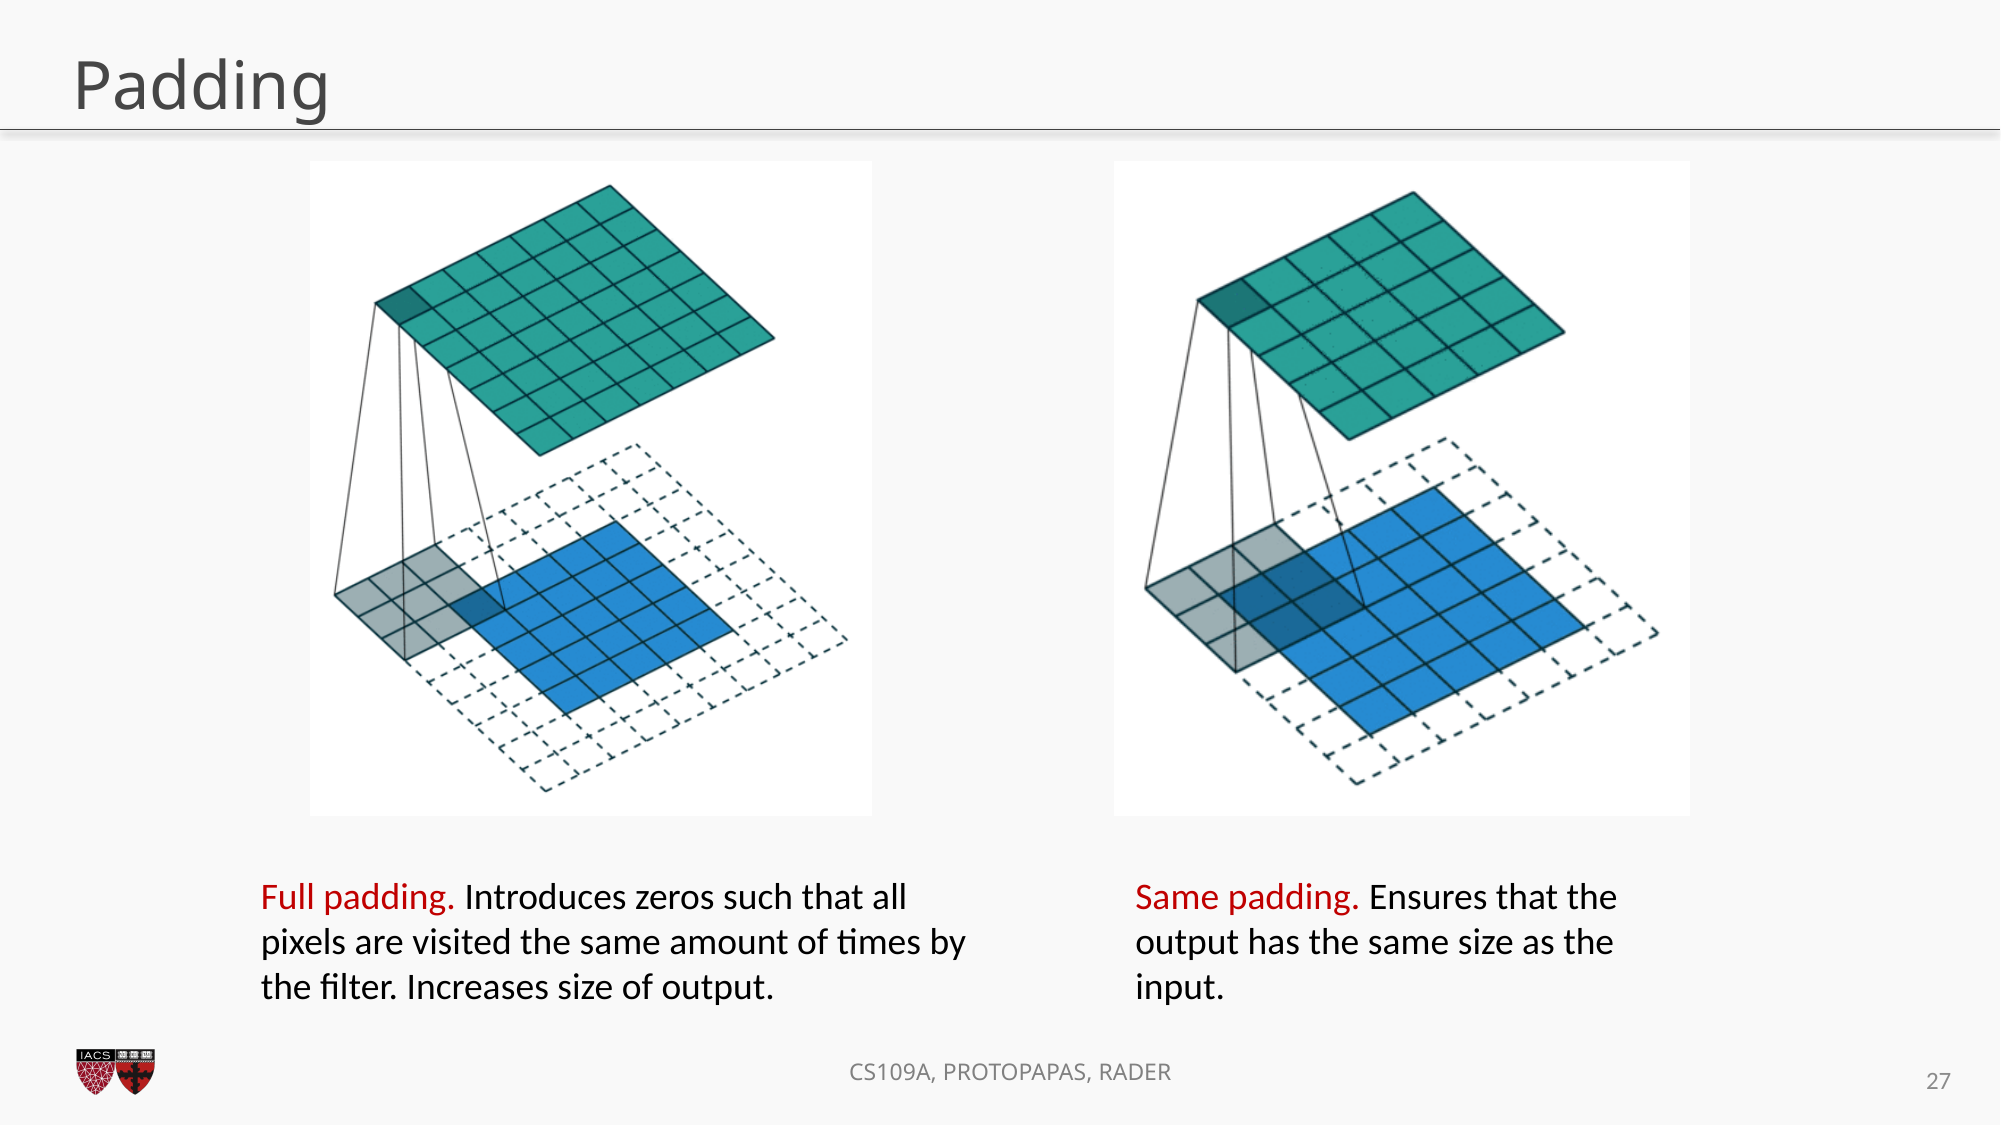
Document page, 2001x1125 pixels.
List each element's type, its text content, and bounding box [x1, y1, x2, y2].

picture [75, 1049, 155, 1095]
slide_number 27 [1500, 1050, 1967, 1110]
text_box Full padding. Introduces zeros such that all pixels are visited the same amount of times by the filter. Increases size of output. [246, 865, 1000, 1015]
picture [1114, 161, 1691, 816]
text_box Same padding. Ensures that the output has the same size as the input. [1120, 865, 1696, 1015]
picture [309, 161, 873, 816]
title Padding [57, 35, 1943, 162]
